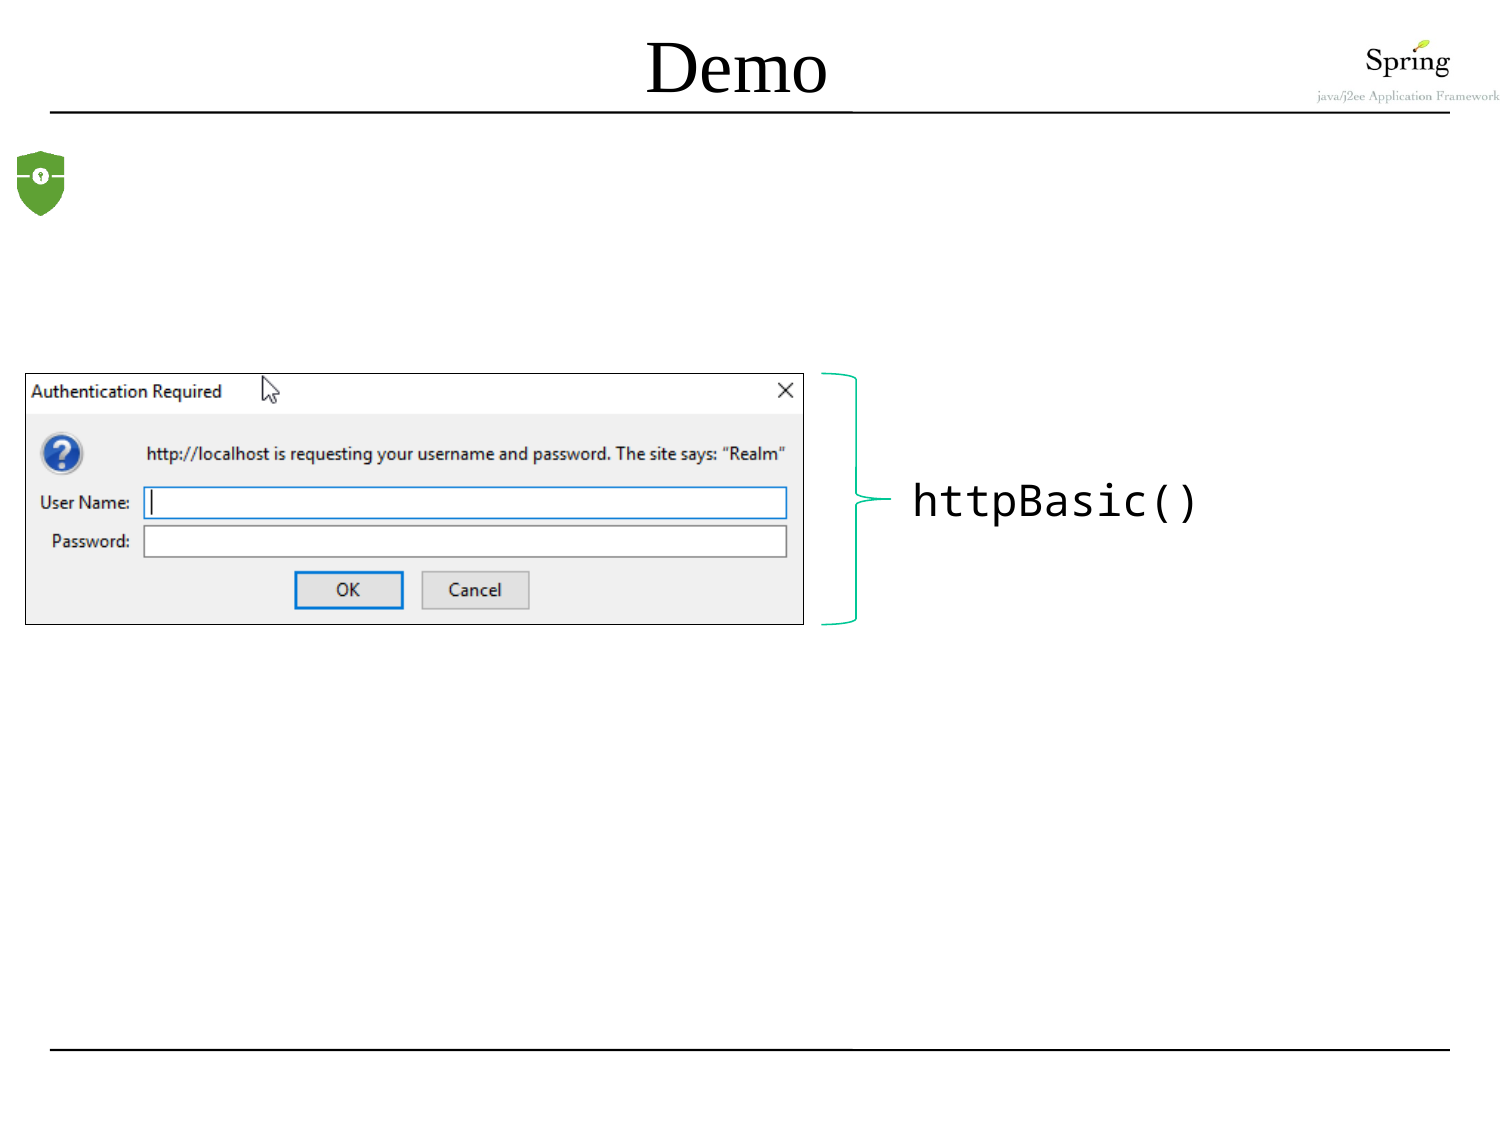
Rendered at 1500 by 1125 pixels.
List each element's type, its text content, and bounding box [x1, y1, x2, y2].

text_box httpBasic() [897, 464, 1216, 533]
picture [1316, 0, 1500, 106]
picture [8, 151, 73, 216]
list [25, 373, 805, 625]
text_box [821, 372, 892, 626]
title Demo [99, 24, 1375, 100]
